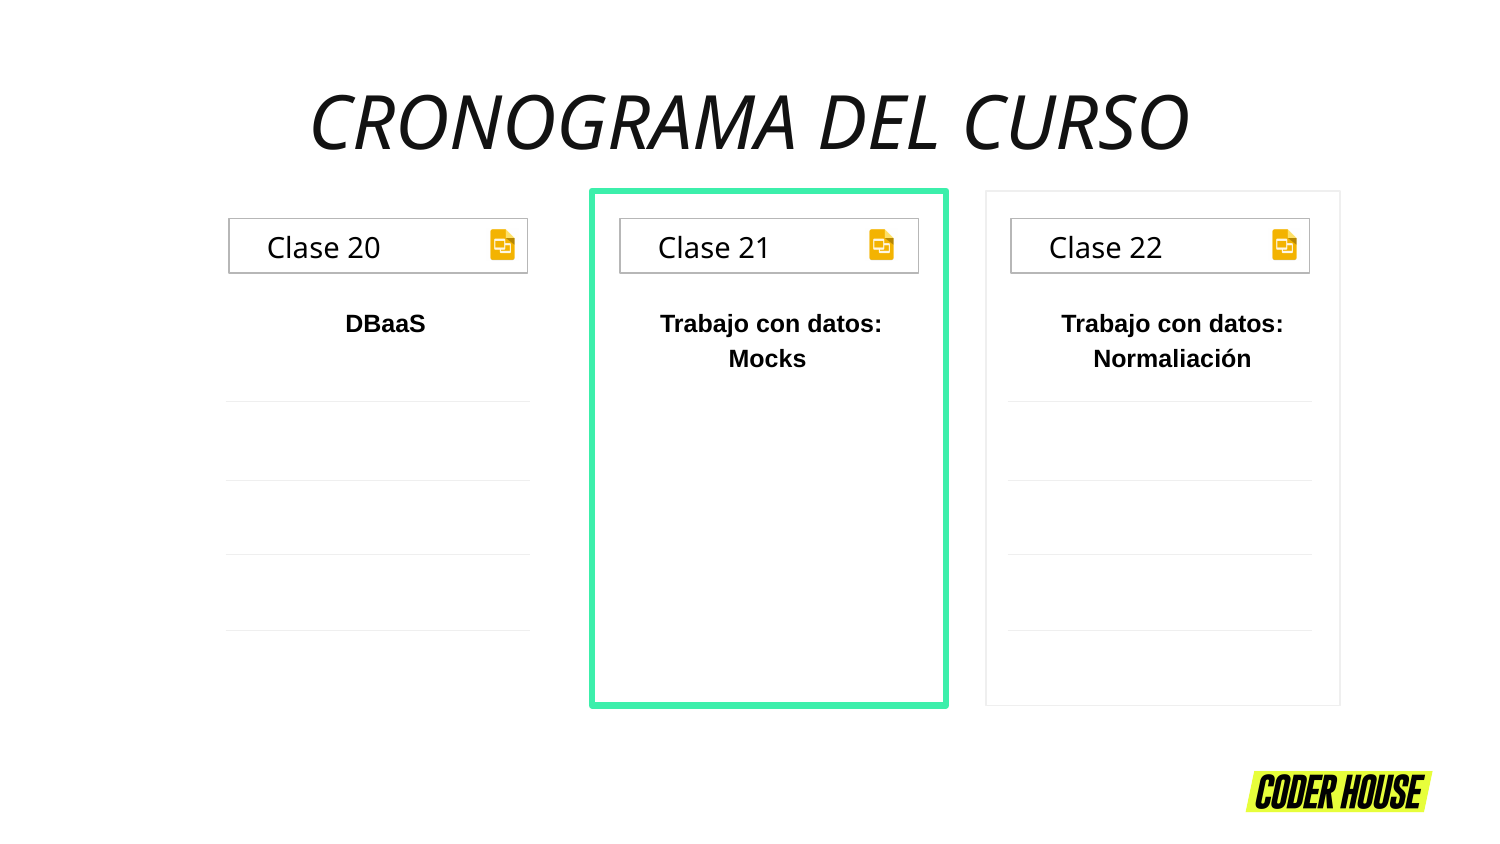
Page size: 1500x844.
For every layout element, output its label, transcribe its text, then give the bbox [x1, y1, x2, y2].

picture [486, 227, 520, 261]
text_box [228, 218, 251, 273]
text_box Trabajo con datos: Mocks [606, 288, 937, 358]
text_box Trabajo con datos: Normaliación [995, 288, 1350, 358]
text_box [1010, 218, 1033, 273]
text_box [592, 201, 947, 706]
picture [865, 227, 898, 261]
text_box [846, 218, 919, 273]
text_box Clase 21 [642, 214, 846, 275]
text_box Clase 20 [251, 214, 455, 275]
text_box [619, 218, 642, 273]
text_box CRONOGRAMA DEL CURSO [229, 37, 1271, 201]
text_box [1237, 218, 1310, 273]
text_box Clase 22 [1033, 214, 1237, 275]
picture [1241, 764, 1437, 819]
text_box [985, 190, 1340, 706]
text_box DBaaS [216, 288, 555, 358]
picture [1268, 227, 1301, 261]
text_box [455, 218, 528, 273]
